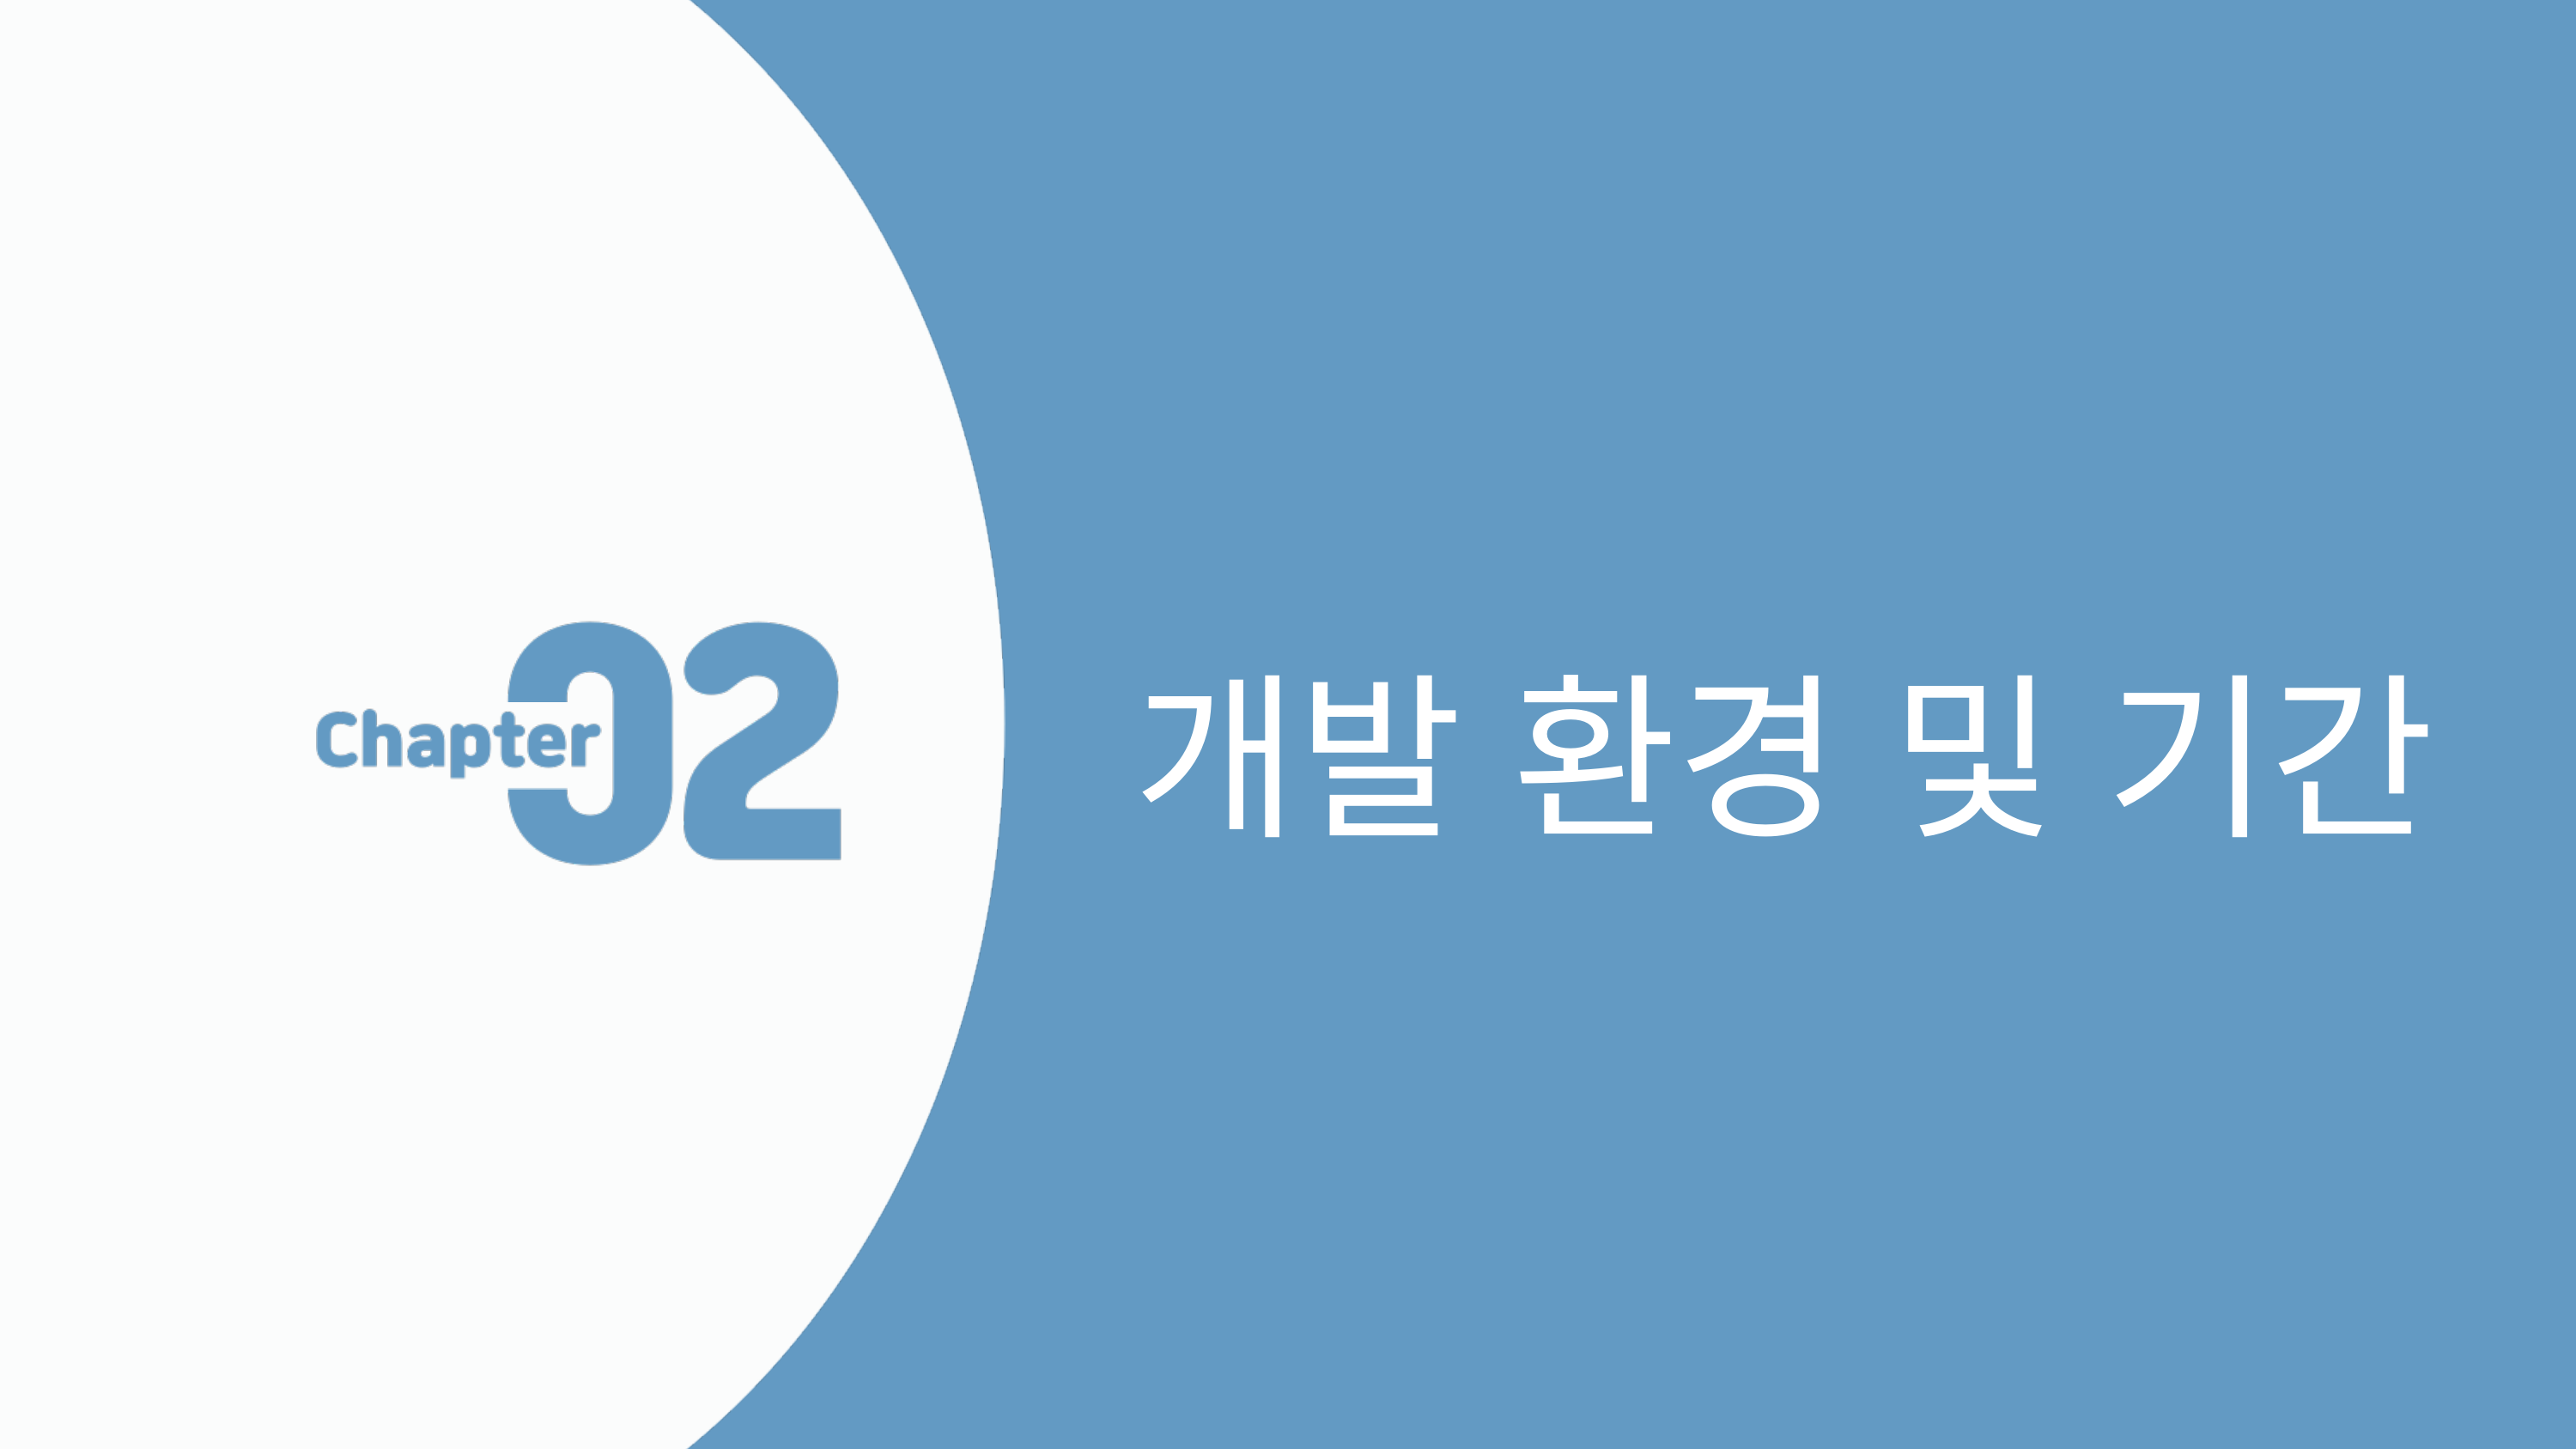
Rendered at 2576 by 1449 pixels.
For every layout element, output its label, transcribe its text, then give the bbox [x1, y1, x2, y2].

text_box 개발 환경 및 기간 [1121, 638, 2517, 866]
picture [294, 497, 975, 998]
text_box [0, 0, 1005, 1449]
